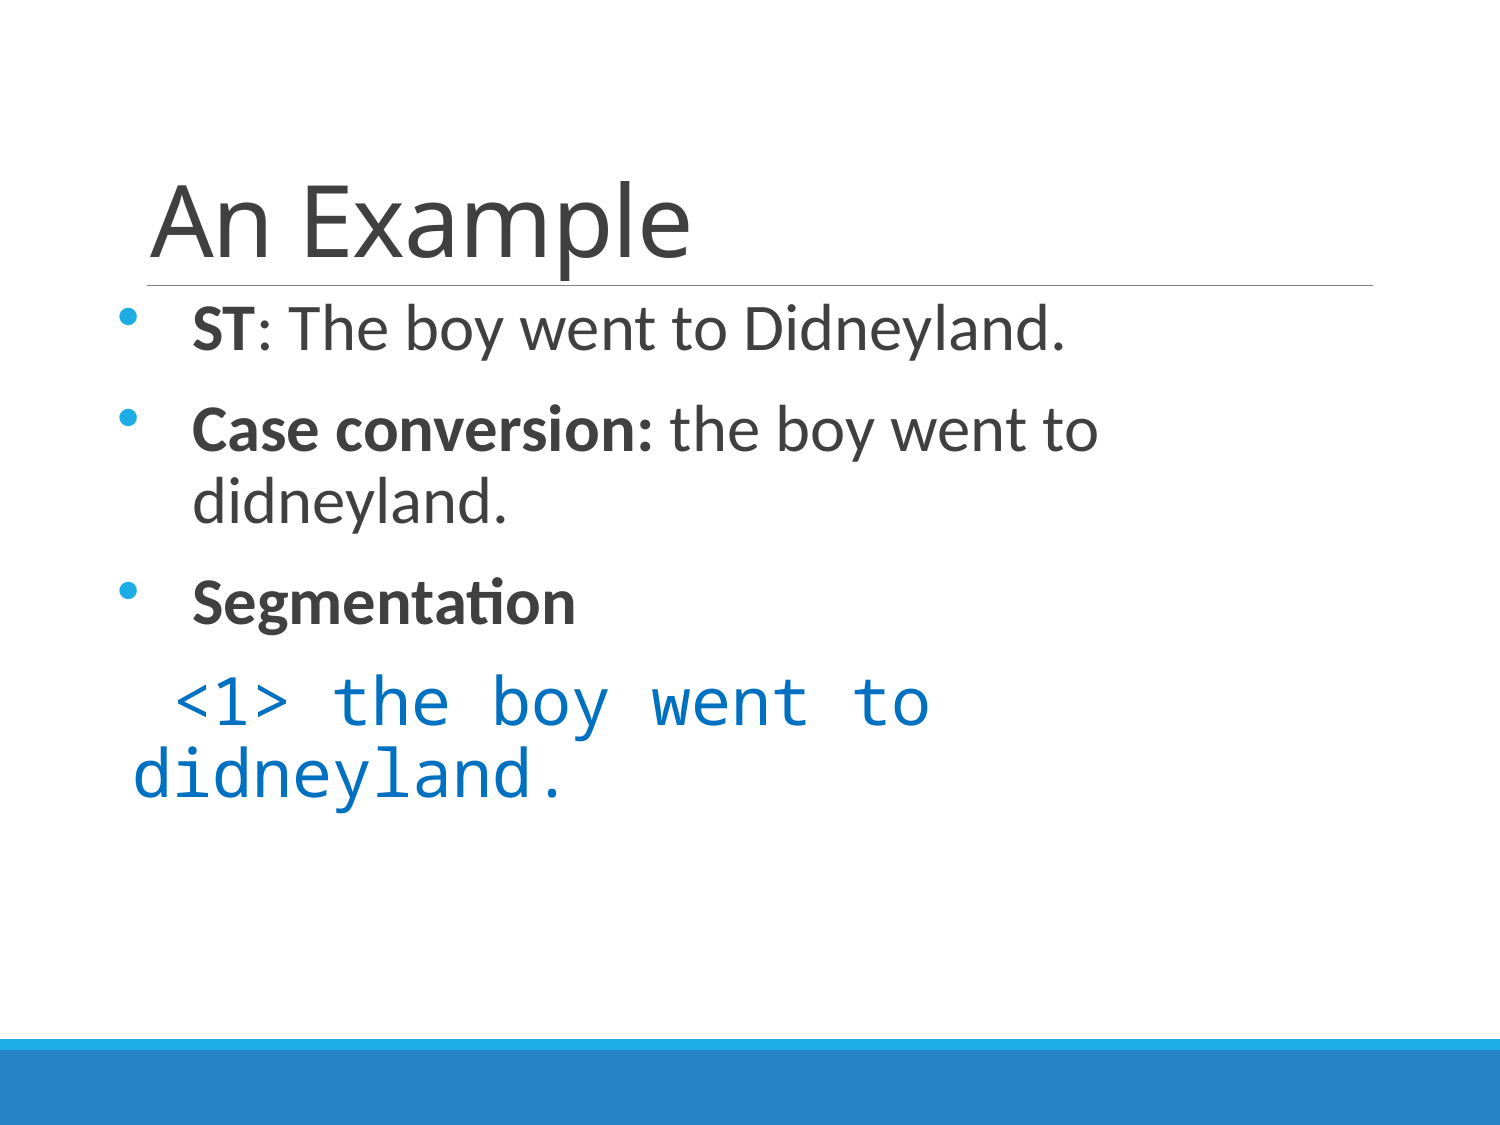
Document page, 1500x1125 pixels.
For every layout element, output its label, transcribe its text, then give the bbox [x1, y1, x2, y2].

title An Example [135, 47, 1373, 284]
list ST: The boy went to Didneyland. Case conversion: the boy went to didneyland. Segmentation <1> the boy went to didneyland. [117, 284, 1373, 945]
